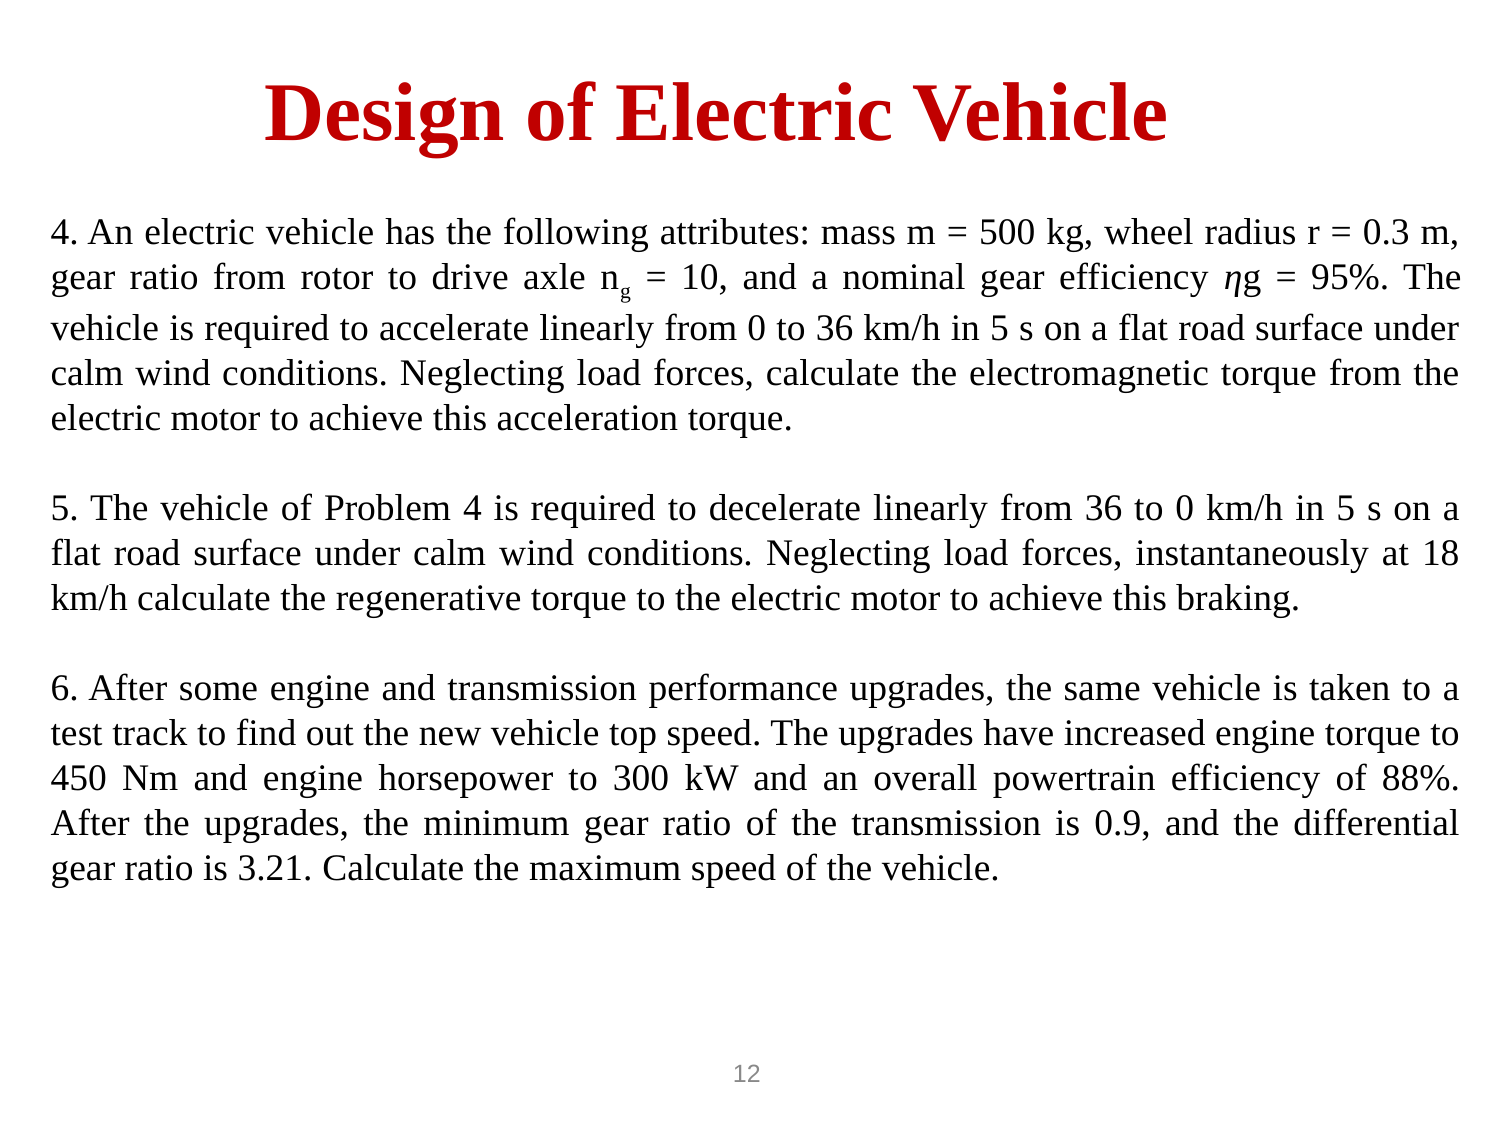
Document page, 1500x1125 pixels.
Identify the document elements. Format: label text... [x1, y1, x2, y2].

text_box 4. An electric vehicle has the following attributes: mass m = 500 kg, wheel radius r = 0.3 m, gear ratio from rotor to drive axle ng = 10, and a nominal gear efficiency ηg = 95%. The vehicle is required to accelerate linearly from 0 to 36 km/h in 5 s on a flat road surface under calm wind conditions. Neglecting load forces, calculate the electromagnetic torque from the electric motor to achieve this acceleration torque. 5. The vehicle of Problem 4 is required to decelerate linearly from 36 to 0 km/h in 5 s on a flat road surface under calm wind conditions. Neglecting load forces, instantaneously at 18 km/h calculate the regenerative torque to the electric motor to achieve this braking. 6. After some engine and transmission performance upgrades, the same vehicle is taken to a test track to find out the new vehicle top speed. The upgrades have increased engine torque to 450 Nm and engine horsepower to 300 kW and an overall powertrain efficiency of 88%. After the upgrades, the minimum gear ratio of the transmission is 0.9, and the differential gear ratio is 3.21. Calculate the maximum speed of the vehicle. [35, 199, 1477, 941]
text_box ‹#› [512, 1042, 988, 1103]
title Design of Electric Vehicle [70, 27, 1365, 187]
